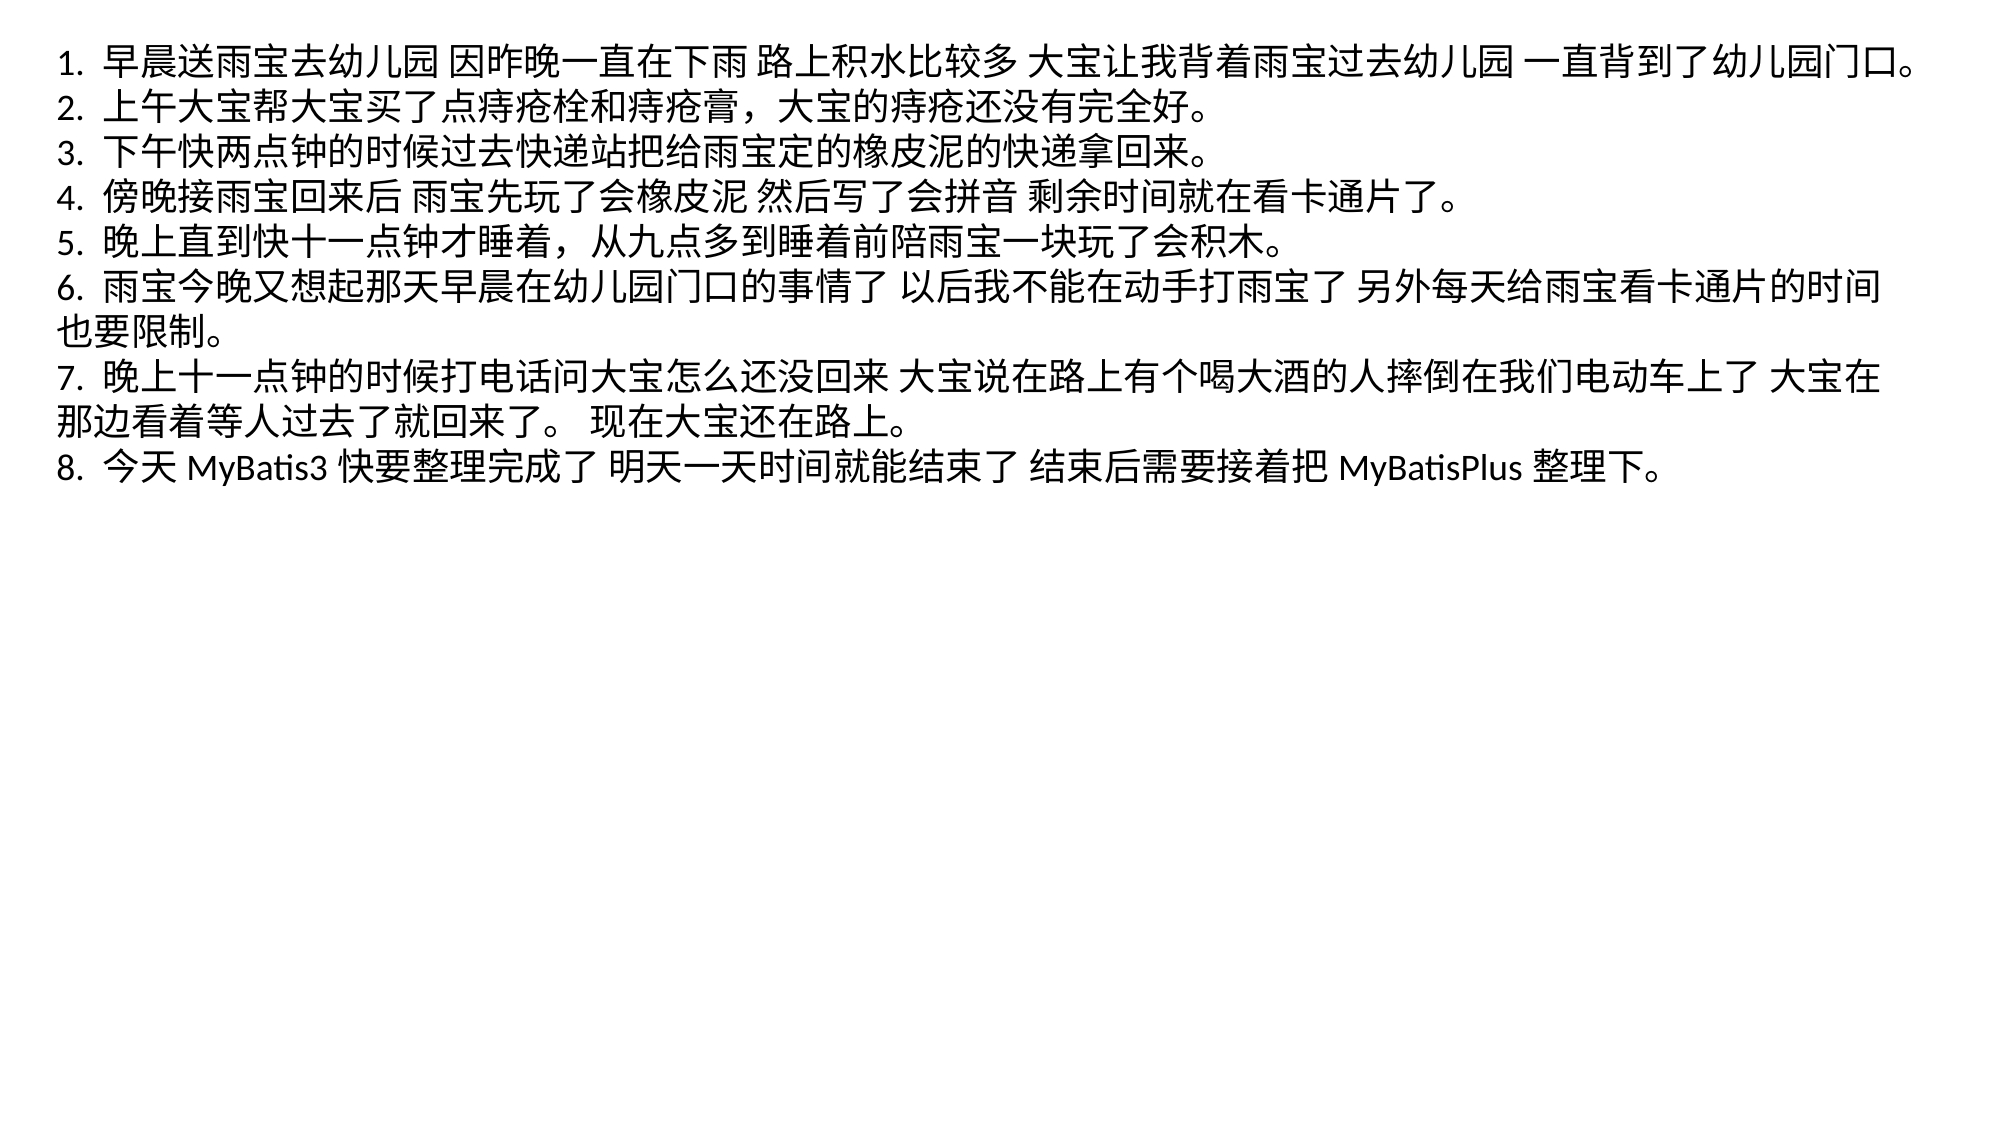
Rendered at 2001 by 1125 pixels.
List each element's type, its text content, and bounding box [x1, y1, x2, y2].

text_box 1. 早晨送雨宝去幼儿园 因昨晚一直在下雨 路上积水比较多 大宝让我背着雨宝过去幼儿园 一直背到了幼儿园门口。 2. 上午大宝帮大宝买了点痔疮栓和痔疮膏，大宝的痔疮还没有完全好。 3. 下午快两点钟的时候过去快递站把给雨宝定的橡皮泥的快递拿回来。 4. 傍晚接雨宝回来后 雨宝先玩了会橡皮泥 然后写了会拼音 剩余时间就在看卡通片了。 5. 晚上直到快十一点钟才睡着，从九点多到睡着前陪雨宝一块玩了会积木。 6. 雨宝今晚又想起那天早晨在幼儿园门口的事情了 以后我不能在动手打雨宝了 另外每天给雨宝看卡通片的时间也要限制。 7. 晚上十一点钟的时候打电话问大宝怎么还没回来 大宝说在路上有个喝大酒的人摔倒在我们电动车上了 大宝在那边看着等人过去了就回来了。 现在大宝还在路上。 8. 今天MyBatis3快要整理完成了 明天一天时间就能结束了 结束后需要接着把MyBatisPlus整理下。 [41, 30, 1916, 496]
